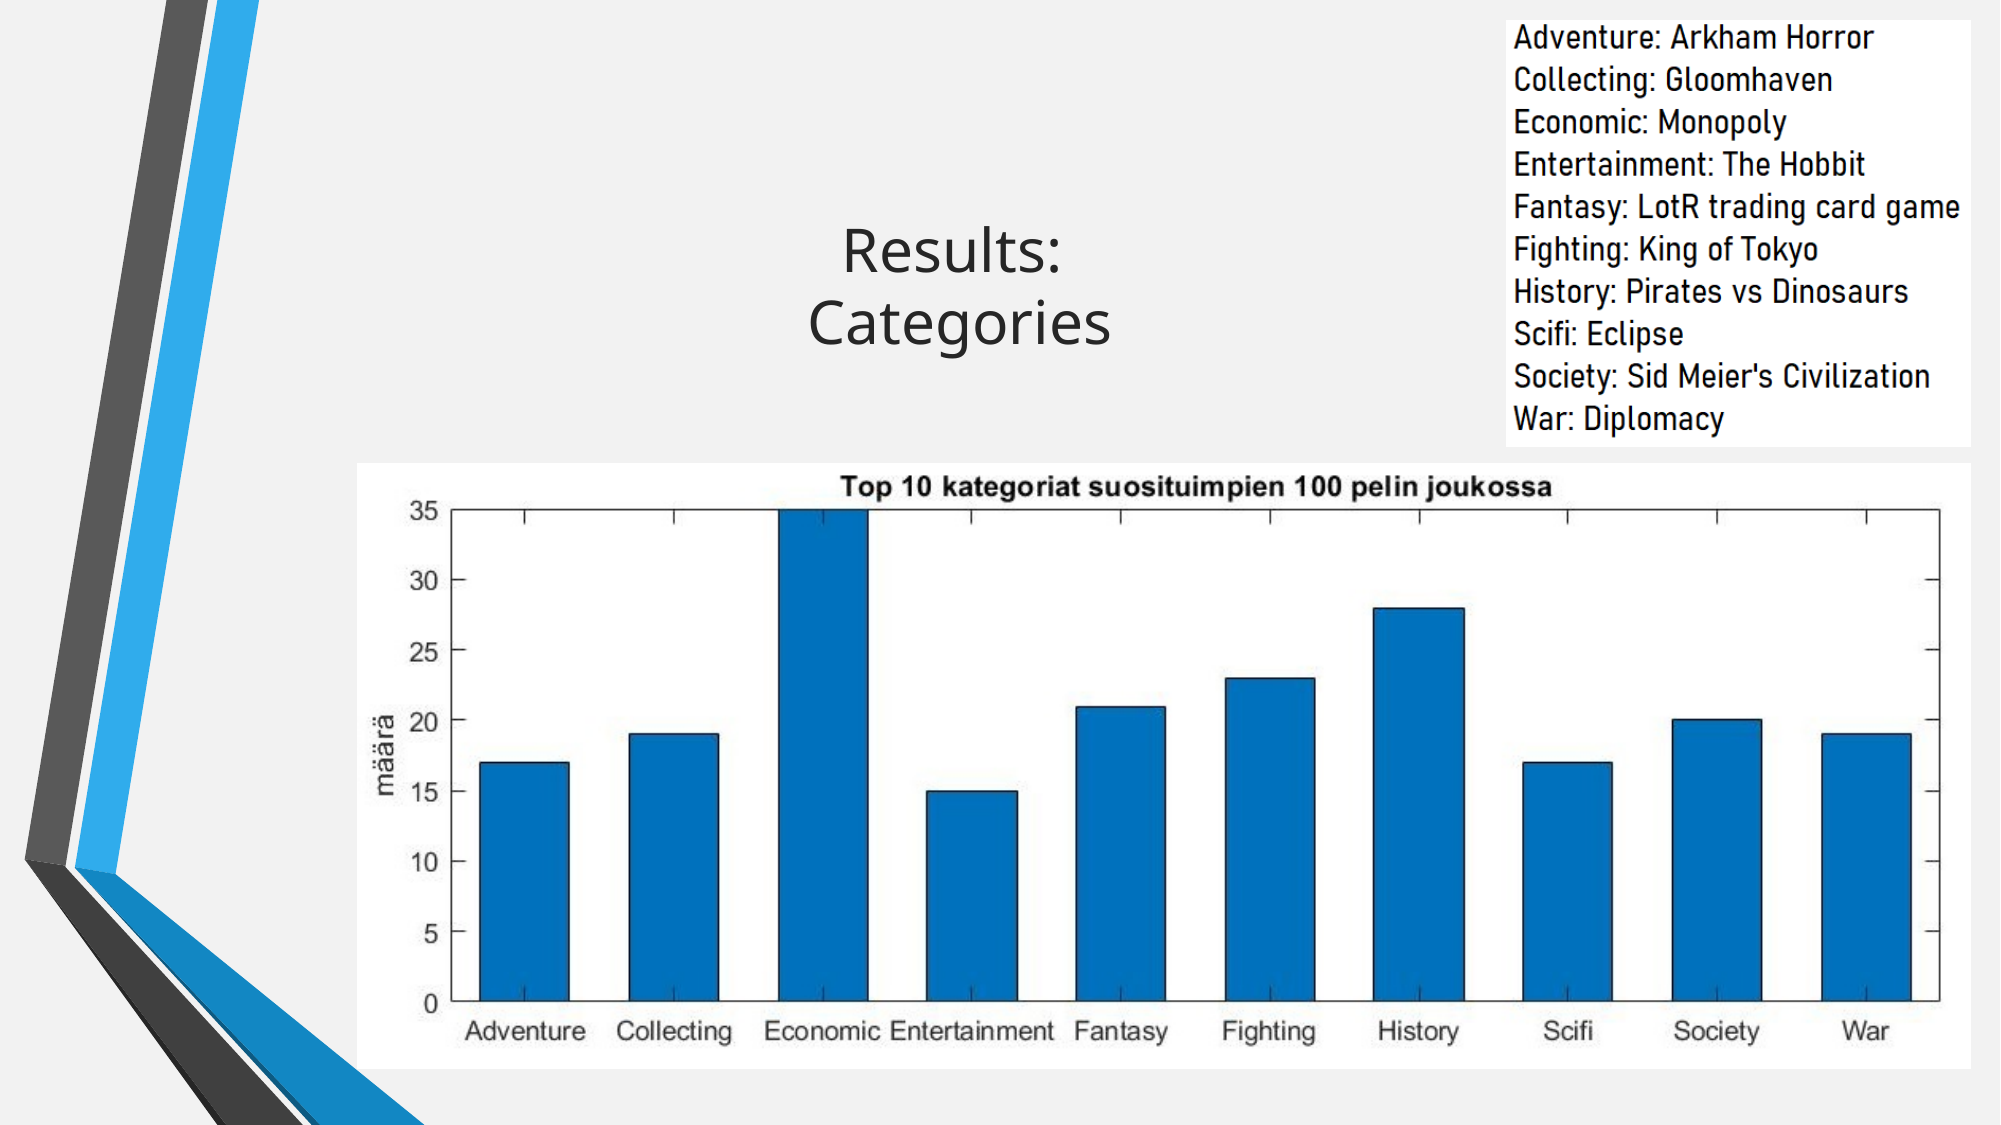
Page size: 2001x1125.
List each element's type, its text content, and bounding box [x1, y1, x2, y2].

title Results: Categories [222, 180, 1505, 389]
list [357, 463, 1971, 1069]
picture [1505, 20, 1971, 448]
